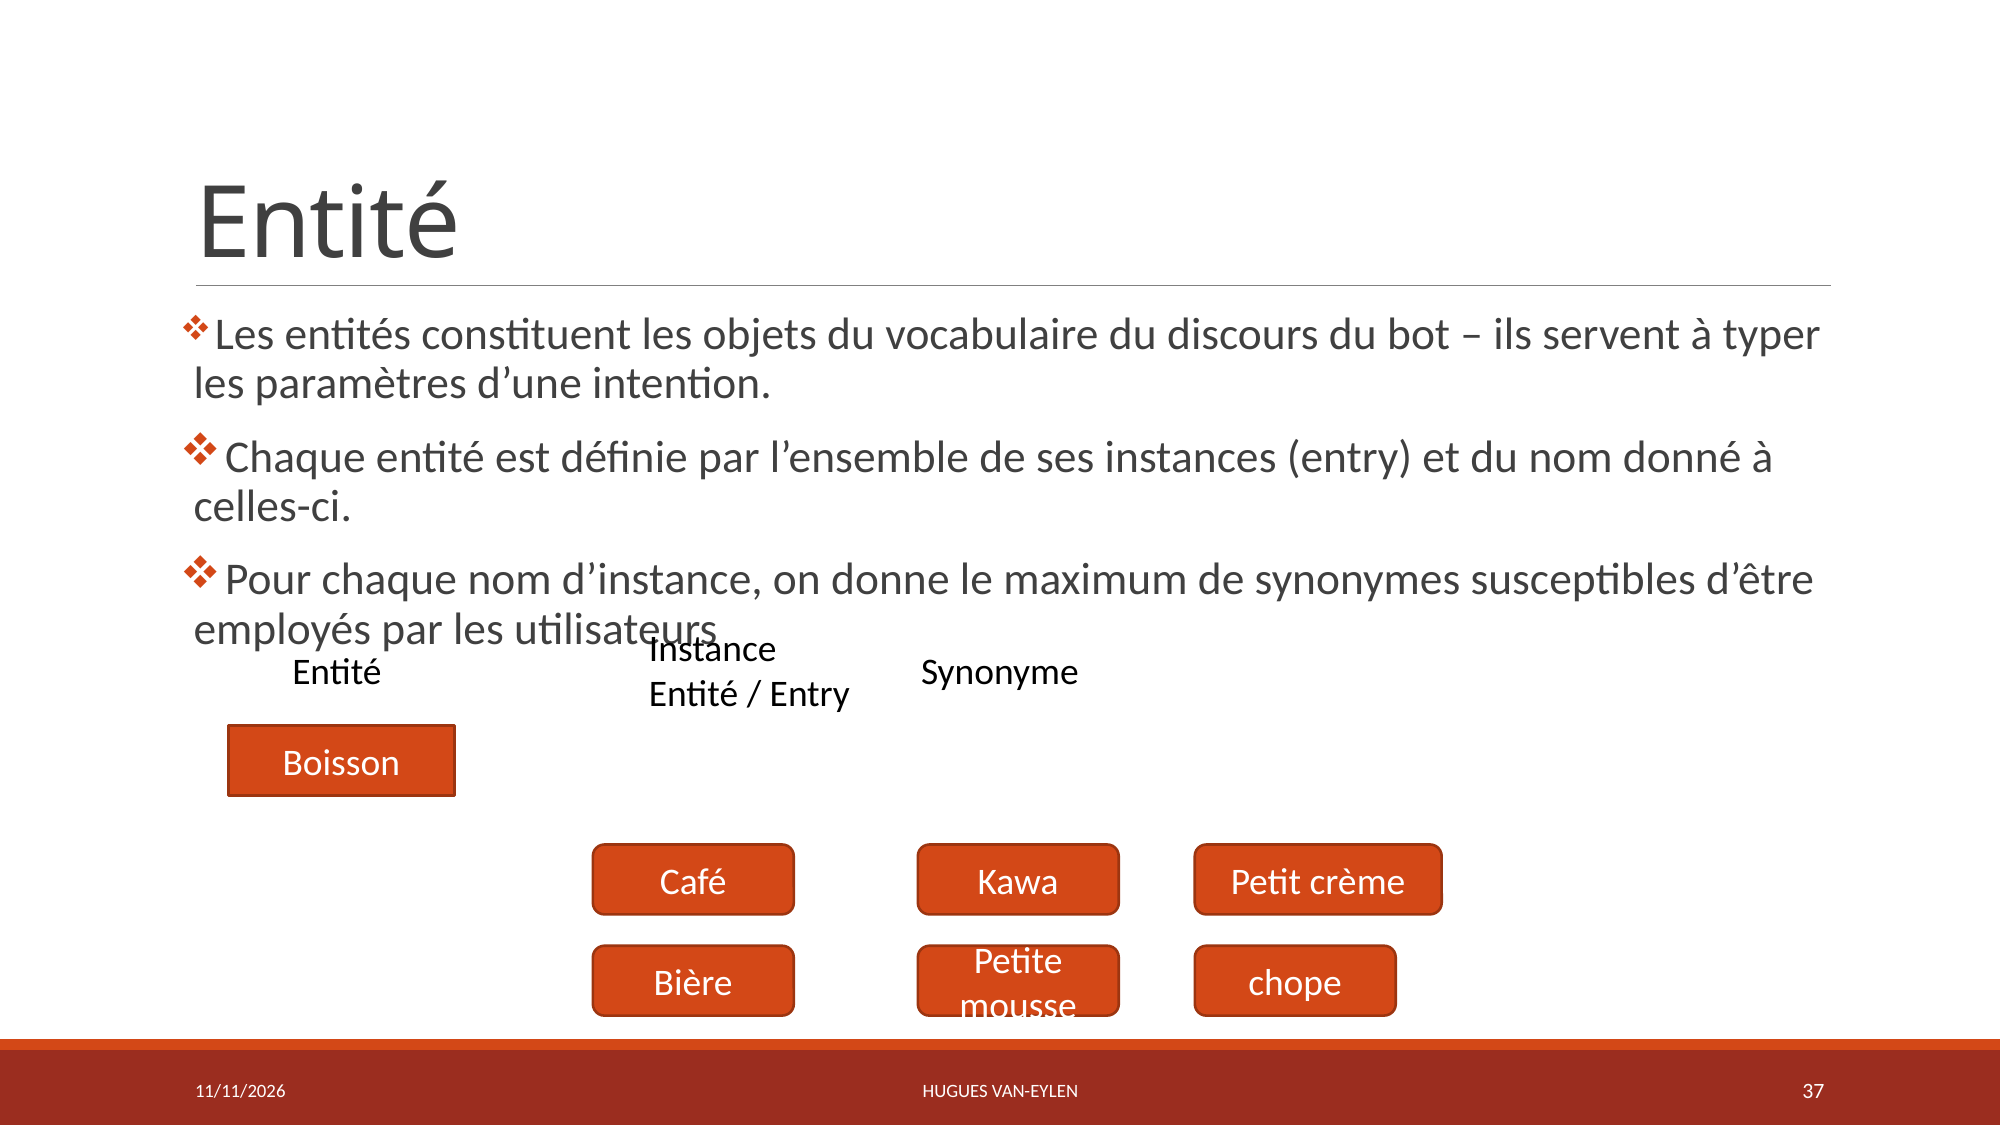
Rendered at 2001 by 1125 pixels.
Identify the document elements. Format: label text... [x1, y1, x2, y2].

text_box Petit crème [1193, 843, 1444, 916]
slide_number 37 [1624, 1059, 1840, 1120]
text_box Kawa [916, 843, 1121, 916]
text_box Instance Entité / Entry [634, 617, 874, 722]
text_box Entité [277, 639, 406, 700]
text_box Boisson [227, 724, 456, 797]
text_box Synonyme [906, 639, 1095, 700]
footer Hugues Van-Eylen [604, 1059, 1396, 1120]
text_box Petite mousse [916, 944, 1121, 1017]
text_box Bière [591, 944, 796, 1017]
title Entité [180, 47, 1830, 285]
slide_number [180, 1059, 586, 1120]
text_box chope [1193, 944, 1398, 1017]
text_box Café [591, 843, 796, 916]
list Les entités constituent les objets du vocabulaire du discours du bot – ils servent à typer les paramètres d’une intention. Chaque entité est définie par l’ensemble de ses instances (entry) et du nom donné à celles-ci. Pour chaque nom d’instance, on donne le maximum de synonymes susceptibles d’être employés par les utilisateurs [180, 302, 1830, 665]
